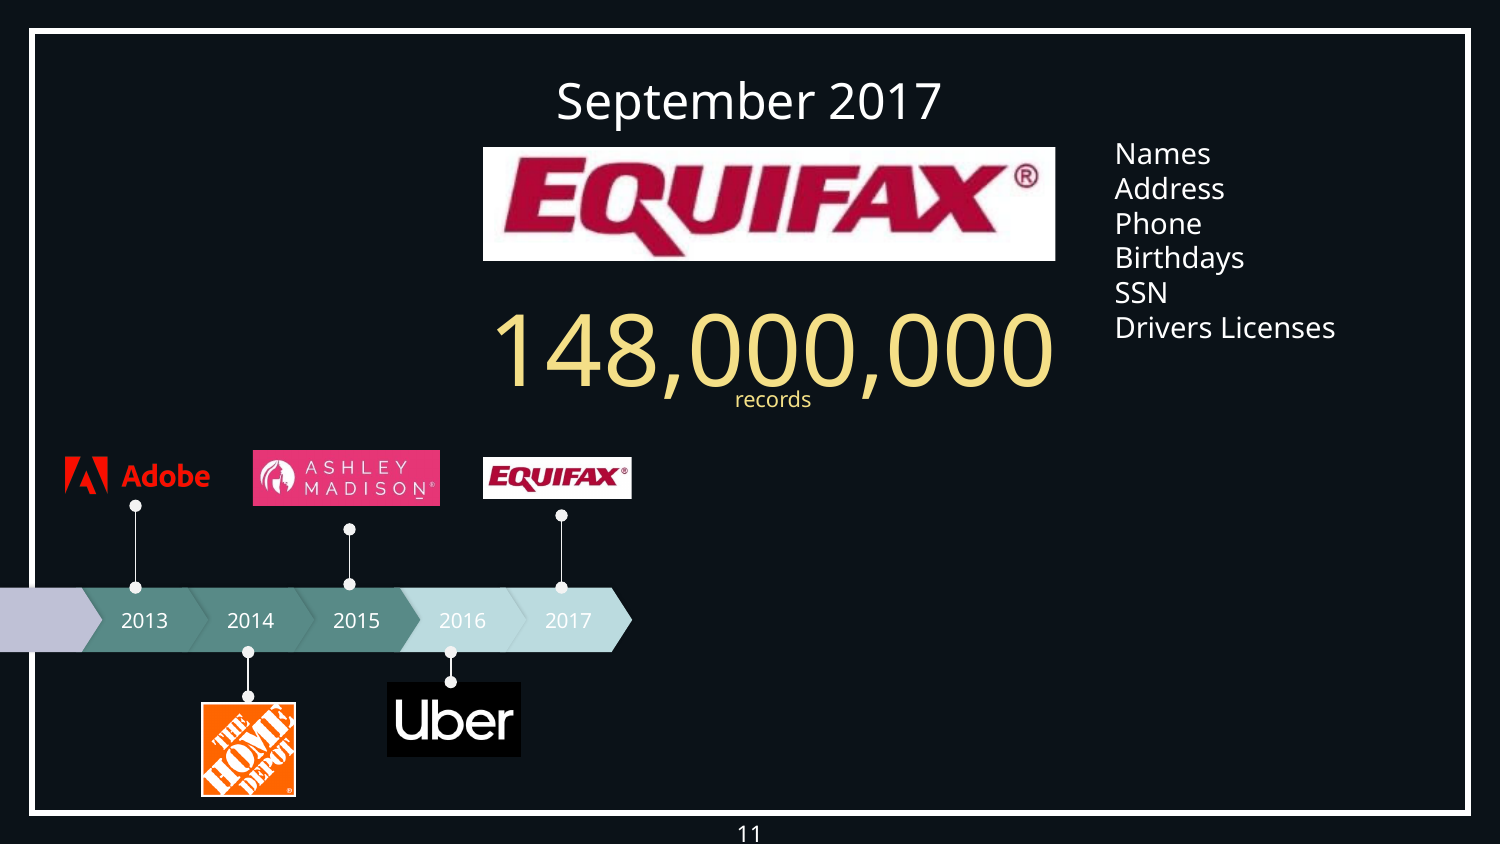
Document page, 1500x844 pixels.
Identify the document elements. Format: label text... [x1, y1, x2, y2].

picture [201, 702, 296, 797]
text_box 2014 [192, 587, 315, 653]
slide_number 11 [0, 804, 1500, 840]
text_box [0, 587, 103, 653]
text_box 2016 [403, 587, 527, 653]
text_box 2017 [509, 587, 633, 653]
picture [482, 147, 1056, 262]
list September 2017 [75, 54, 1425, 141]
picture [252, 450, 441, 506]
text_box 148,000,000 [400, 251, 1146, 442]
picture [51, 426, 223, 524]
picture [482, 456, 632, 499]
text_box records [696, 375, 850, 422]
text_box 2015 [297, 587, 421, 653]
text_box 2013 [85, 587, 209, 653]
picture [387, 681, 521, 757]
text_box Names Address Phone Birthdays SSN Drivers Licenses [1099, 127, 1351, 353]
